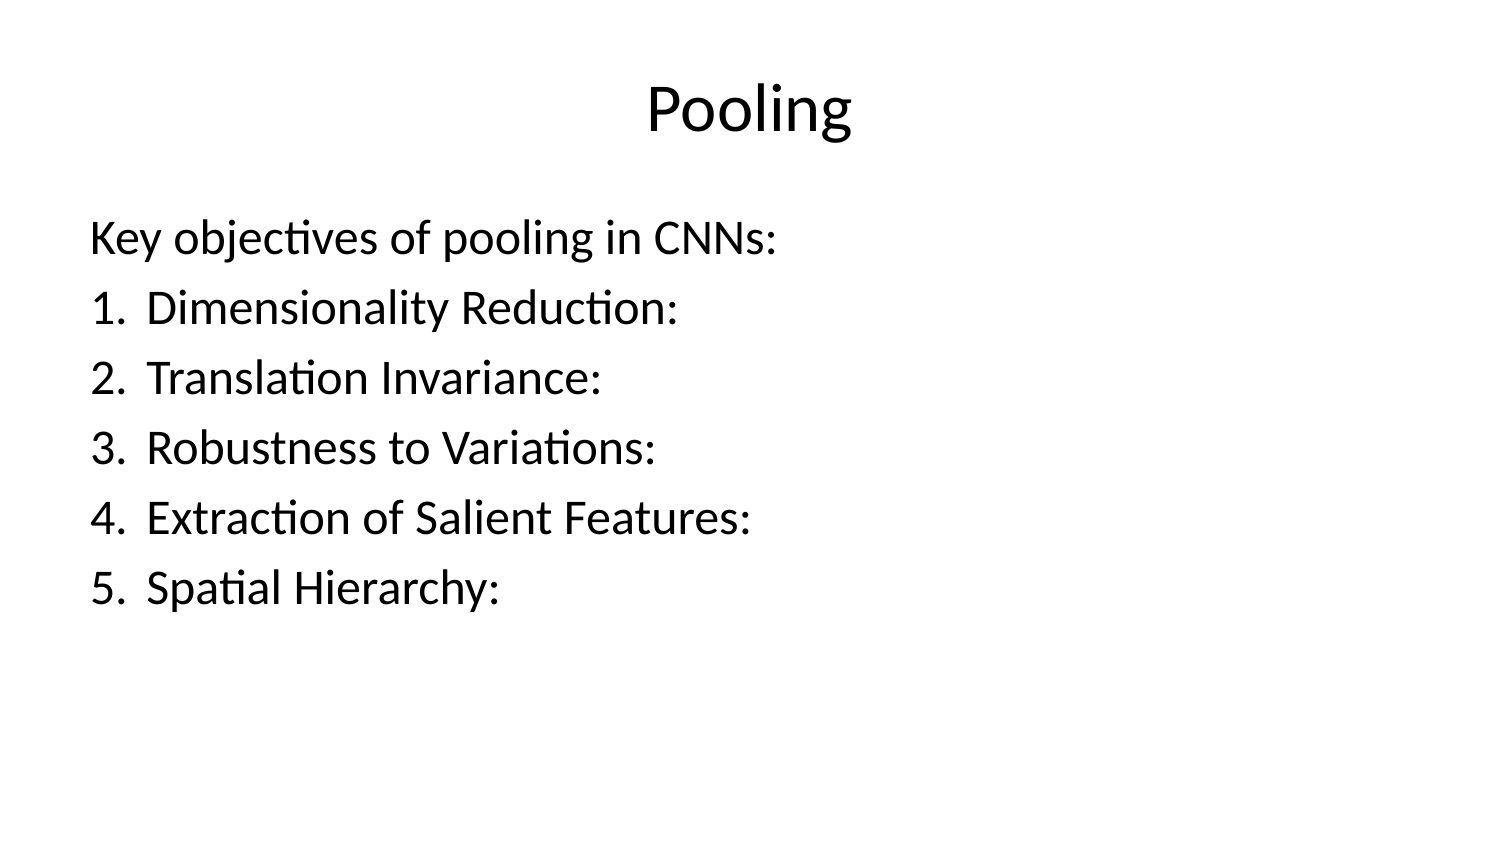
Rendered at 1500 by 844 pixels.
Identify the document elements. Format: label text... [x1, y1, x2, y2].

list Key objectives of pooling in CNNs: Dimensionality Reduction: Translation Invariance: Robustness to Variations: Extraction of Salient Features: Spatial Hierarchy: [75, 196, 1425, 754]
title Pooling [75, 33, 1425, 175]
